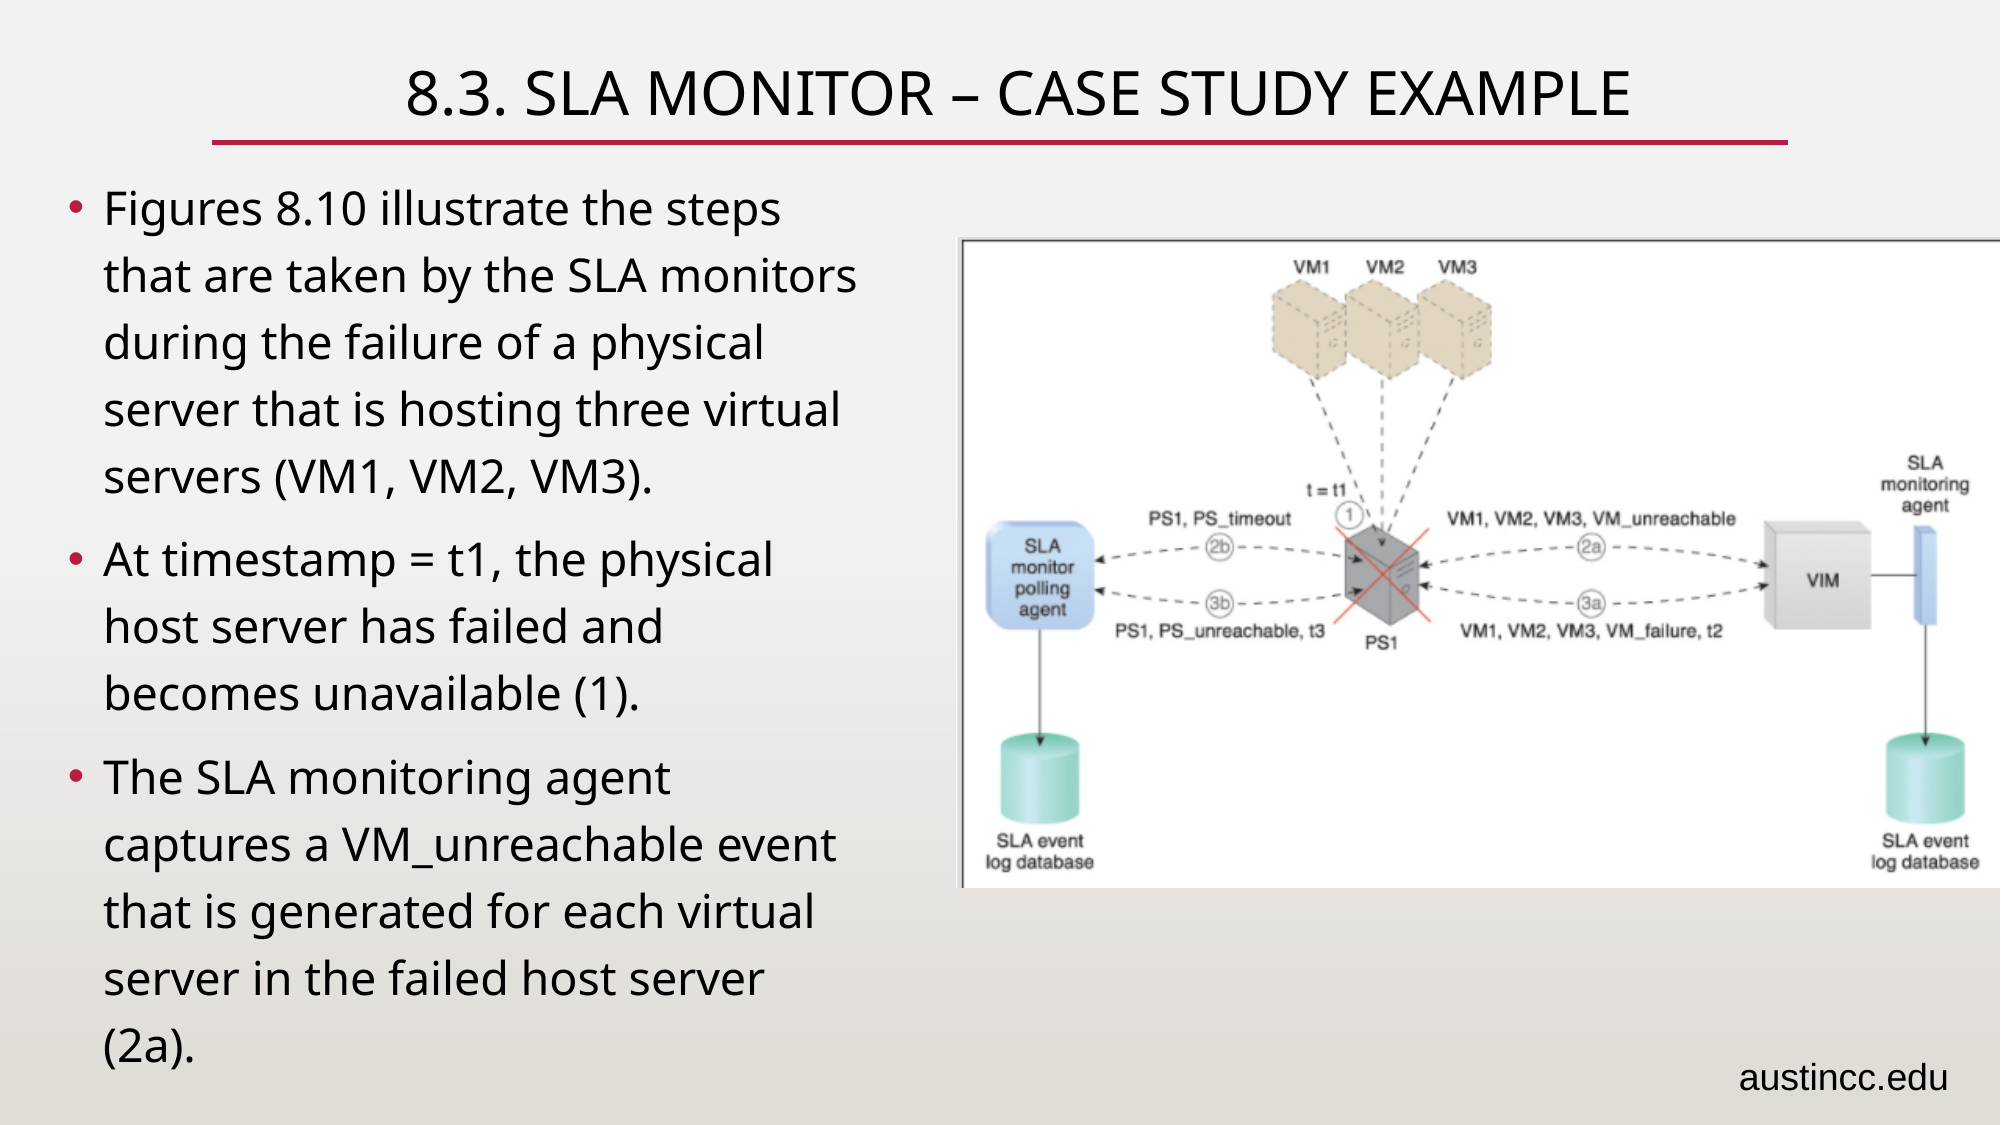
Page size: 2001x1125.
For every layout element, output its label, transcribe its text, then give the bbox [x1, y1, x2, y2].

list Figures 8.10 illustrate the steps that are taken by the SLA monitors during the failure of a physical server that is hosting three virtual servers (VM1, VM2, VM3). At timestamp = t1, the physical host server has failed and becomes unavailable (1). The SLA monitoring agent captures a VM_unreachable event that is generated for each virtual server in the failed host server (2a). [52, 160, 882, 1125]
title 8.3. SLA Monitor – Case Study Example [232, 54, 1808, 137]
picture [955, 237, 2000, 888]
